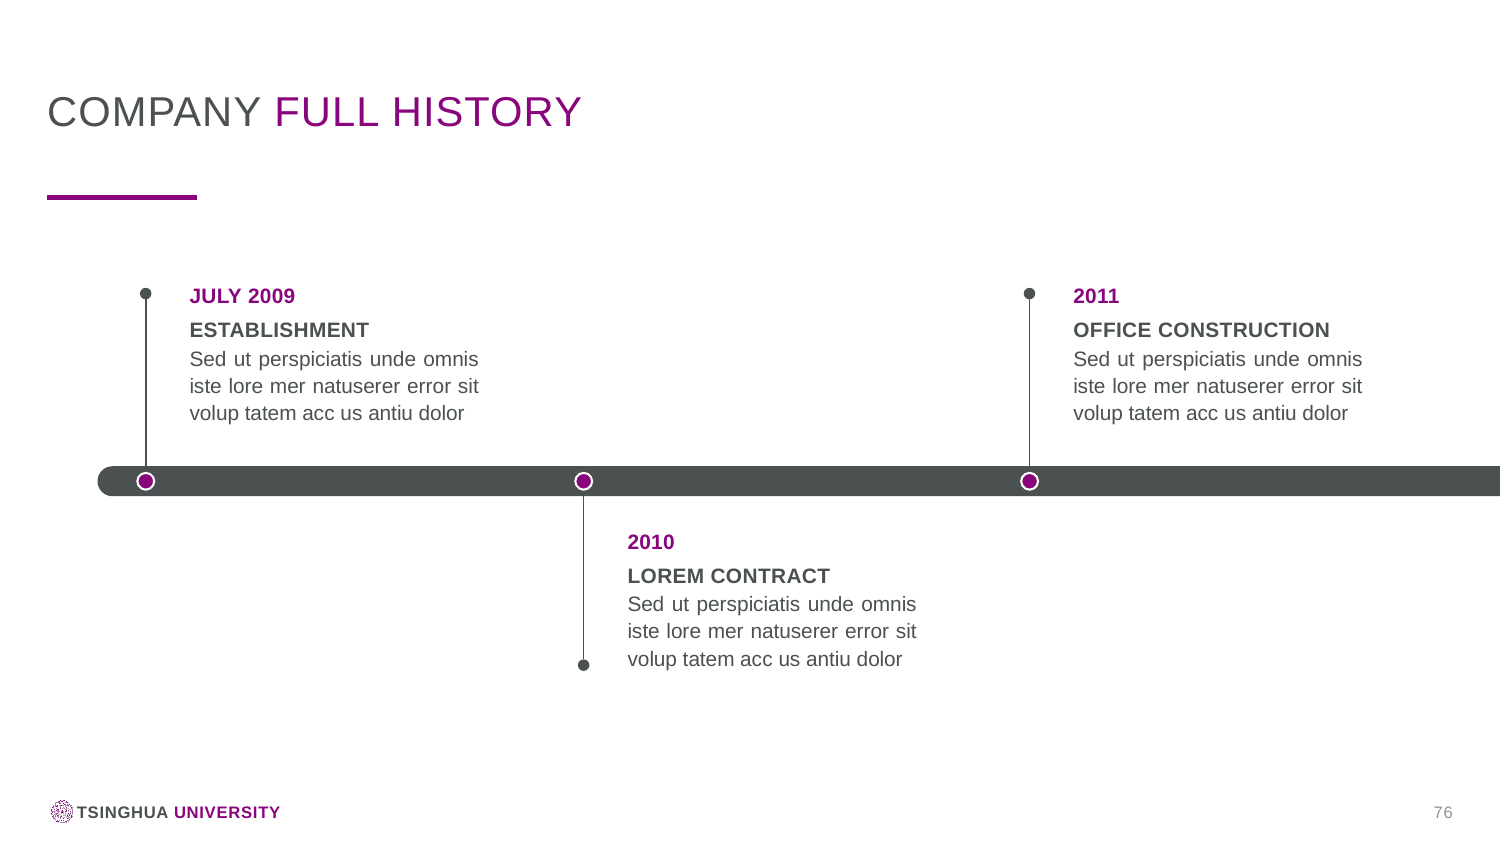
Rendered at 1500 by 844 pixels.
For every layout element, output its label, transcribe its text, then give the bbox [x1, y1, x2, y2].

text_box 2010 [627, 528, 917, 554]
text_box [136, 473, 156, 491]
text_box [574, 471, 594, 489]
picture [51, 800, 73, 823]
text_box [96, 465, 1500, 498]
text_box July 2009 [189, 282, 479, 308]
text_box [189, 316, 479, 424]
text_box [1020, 473, 1040, 491]
list Company full history [47, 38, 1453, 136]
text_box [577, 489, 590, 672]
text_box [139, 287, 152, 473]
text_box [1073, 316, 1363, 424]
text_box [1023, 287, 1036, 473]
text_box 2011 [1073, 282, 1363, 308]
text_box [627, 562, 917, 669]
